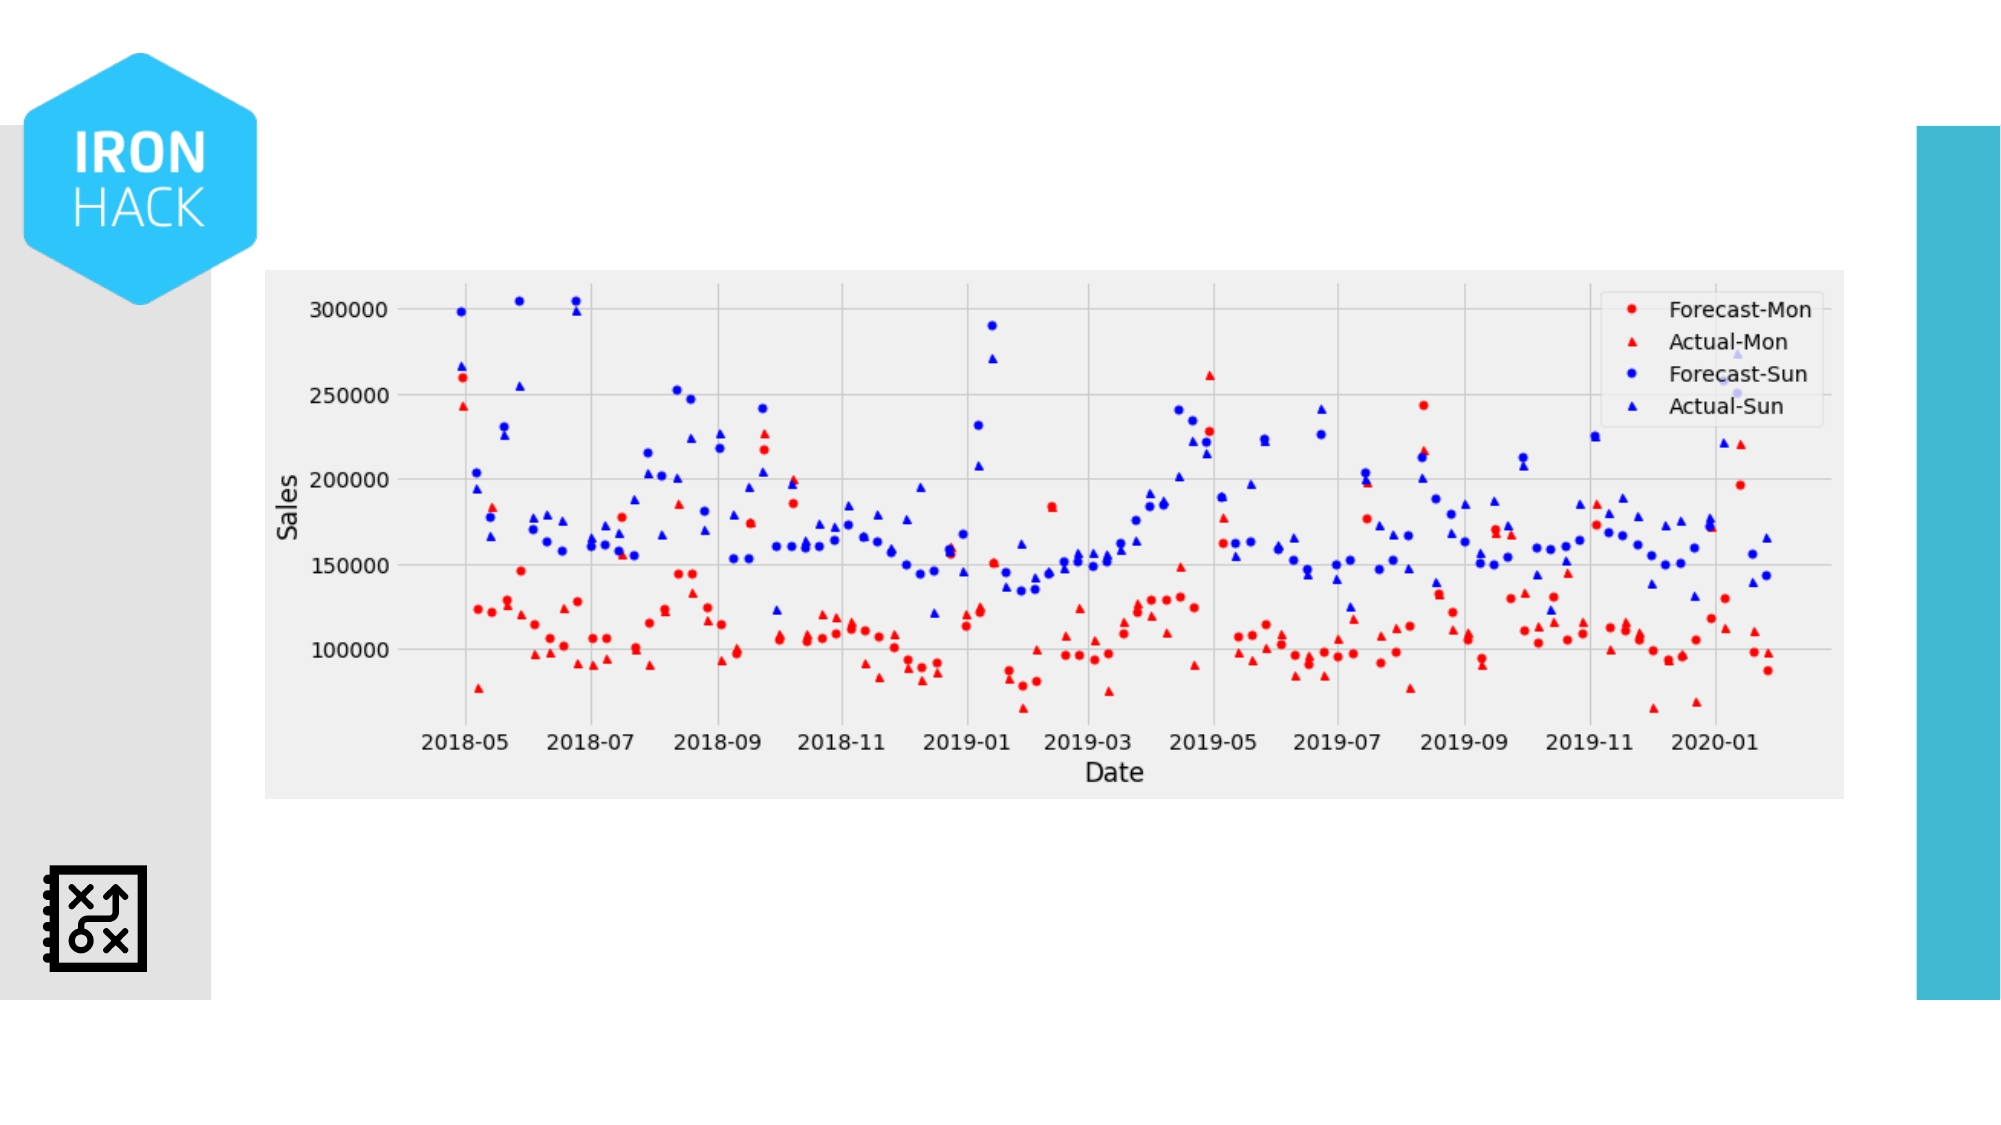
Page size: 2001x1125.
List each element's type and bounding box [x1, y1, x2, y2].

text_box [1916, 125, 2000, 1001]
text_box [0, 0, 2000, 1125]
text_box [0, 124, 212, 1001]
picture [17, 843, 169, 994]
picture [14, 53, 1844, 799]
